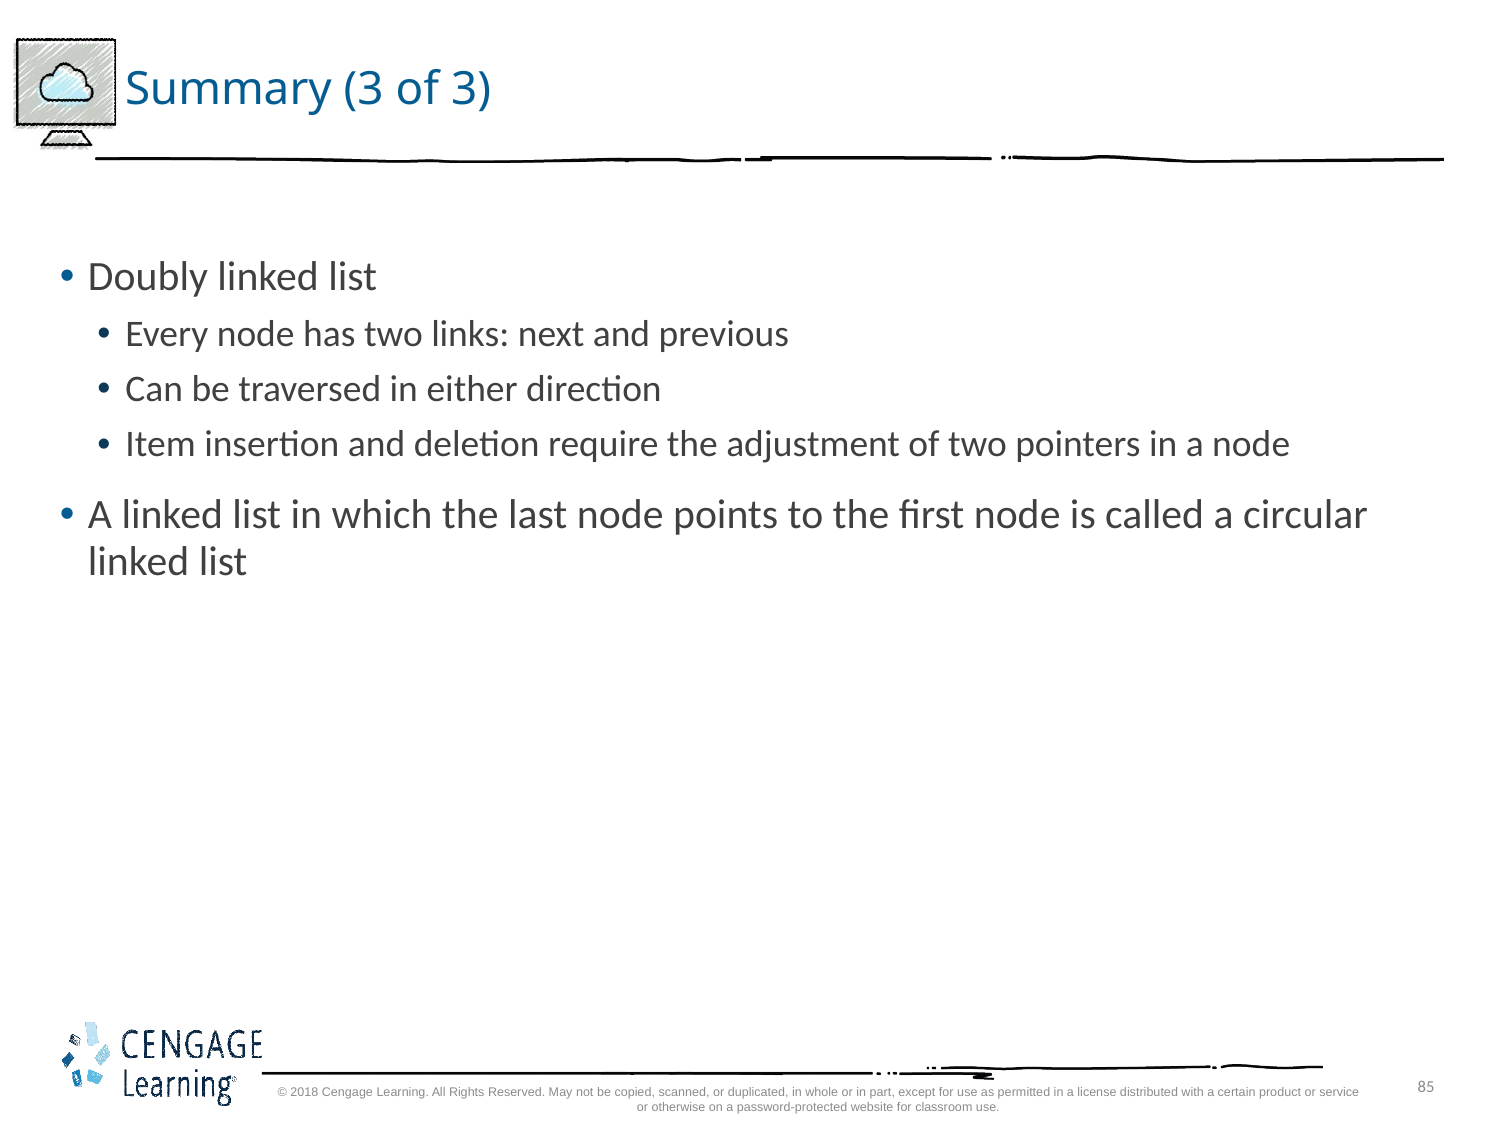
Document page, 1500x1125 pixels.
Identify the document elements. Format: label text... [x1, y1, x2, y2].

picture [62, 1022, 1323, 1106]
title Summary (3 of 3) [125, 66, 1442, 116]
list Doubly linked list Every node has two links: next and previous Can be traversed in either direction Item insertion and deletion require the adjustment of two pointers in a node A linked list in which the last node points to the first node is called a circular linked list [59, 252, 1441, 485]
picture [95, 155, 1444, 163]
footer © 2018 Cengage Learning. All Rights Reserved. May not be copied, scanned, or duplicated, in whole or in part, except for use as permitted in a license distributed with a certain product or service or otherwise on a password-protected website for classroom use. [261, 1079, 1375, 1120]
picture [12, 36, 117, 151]
